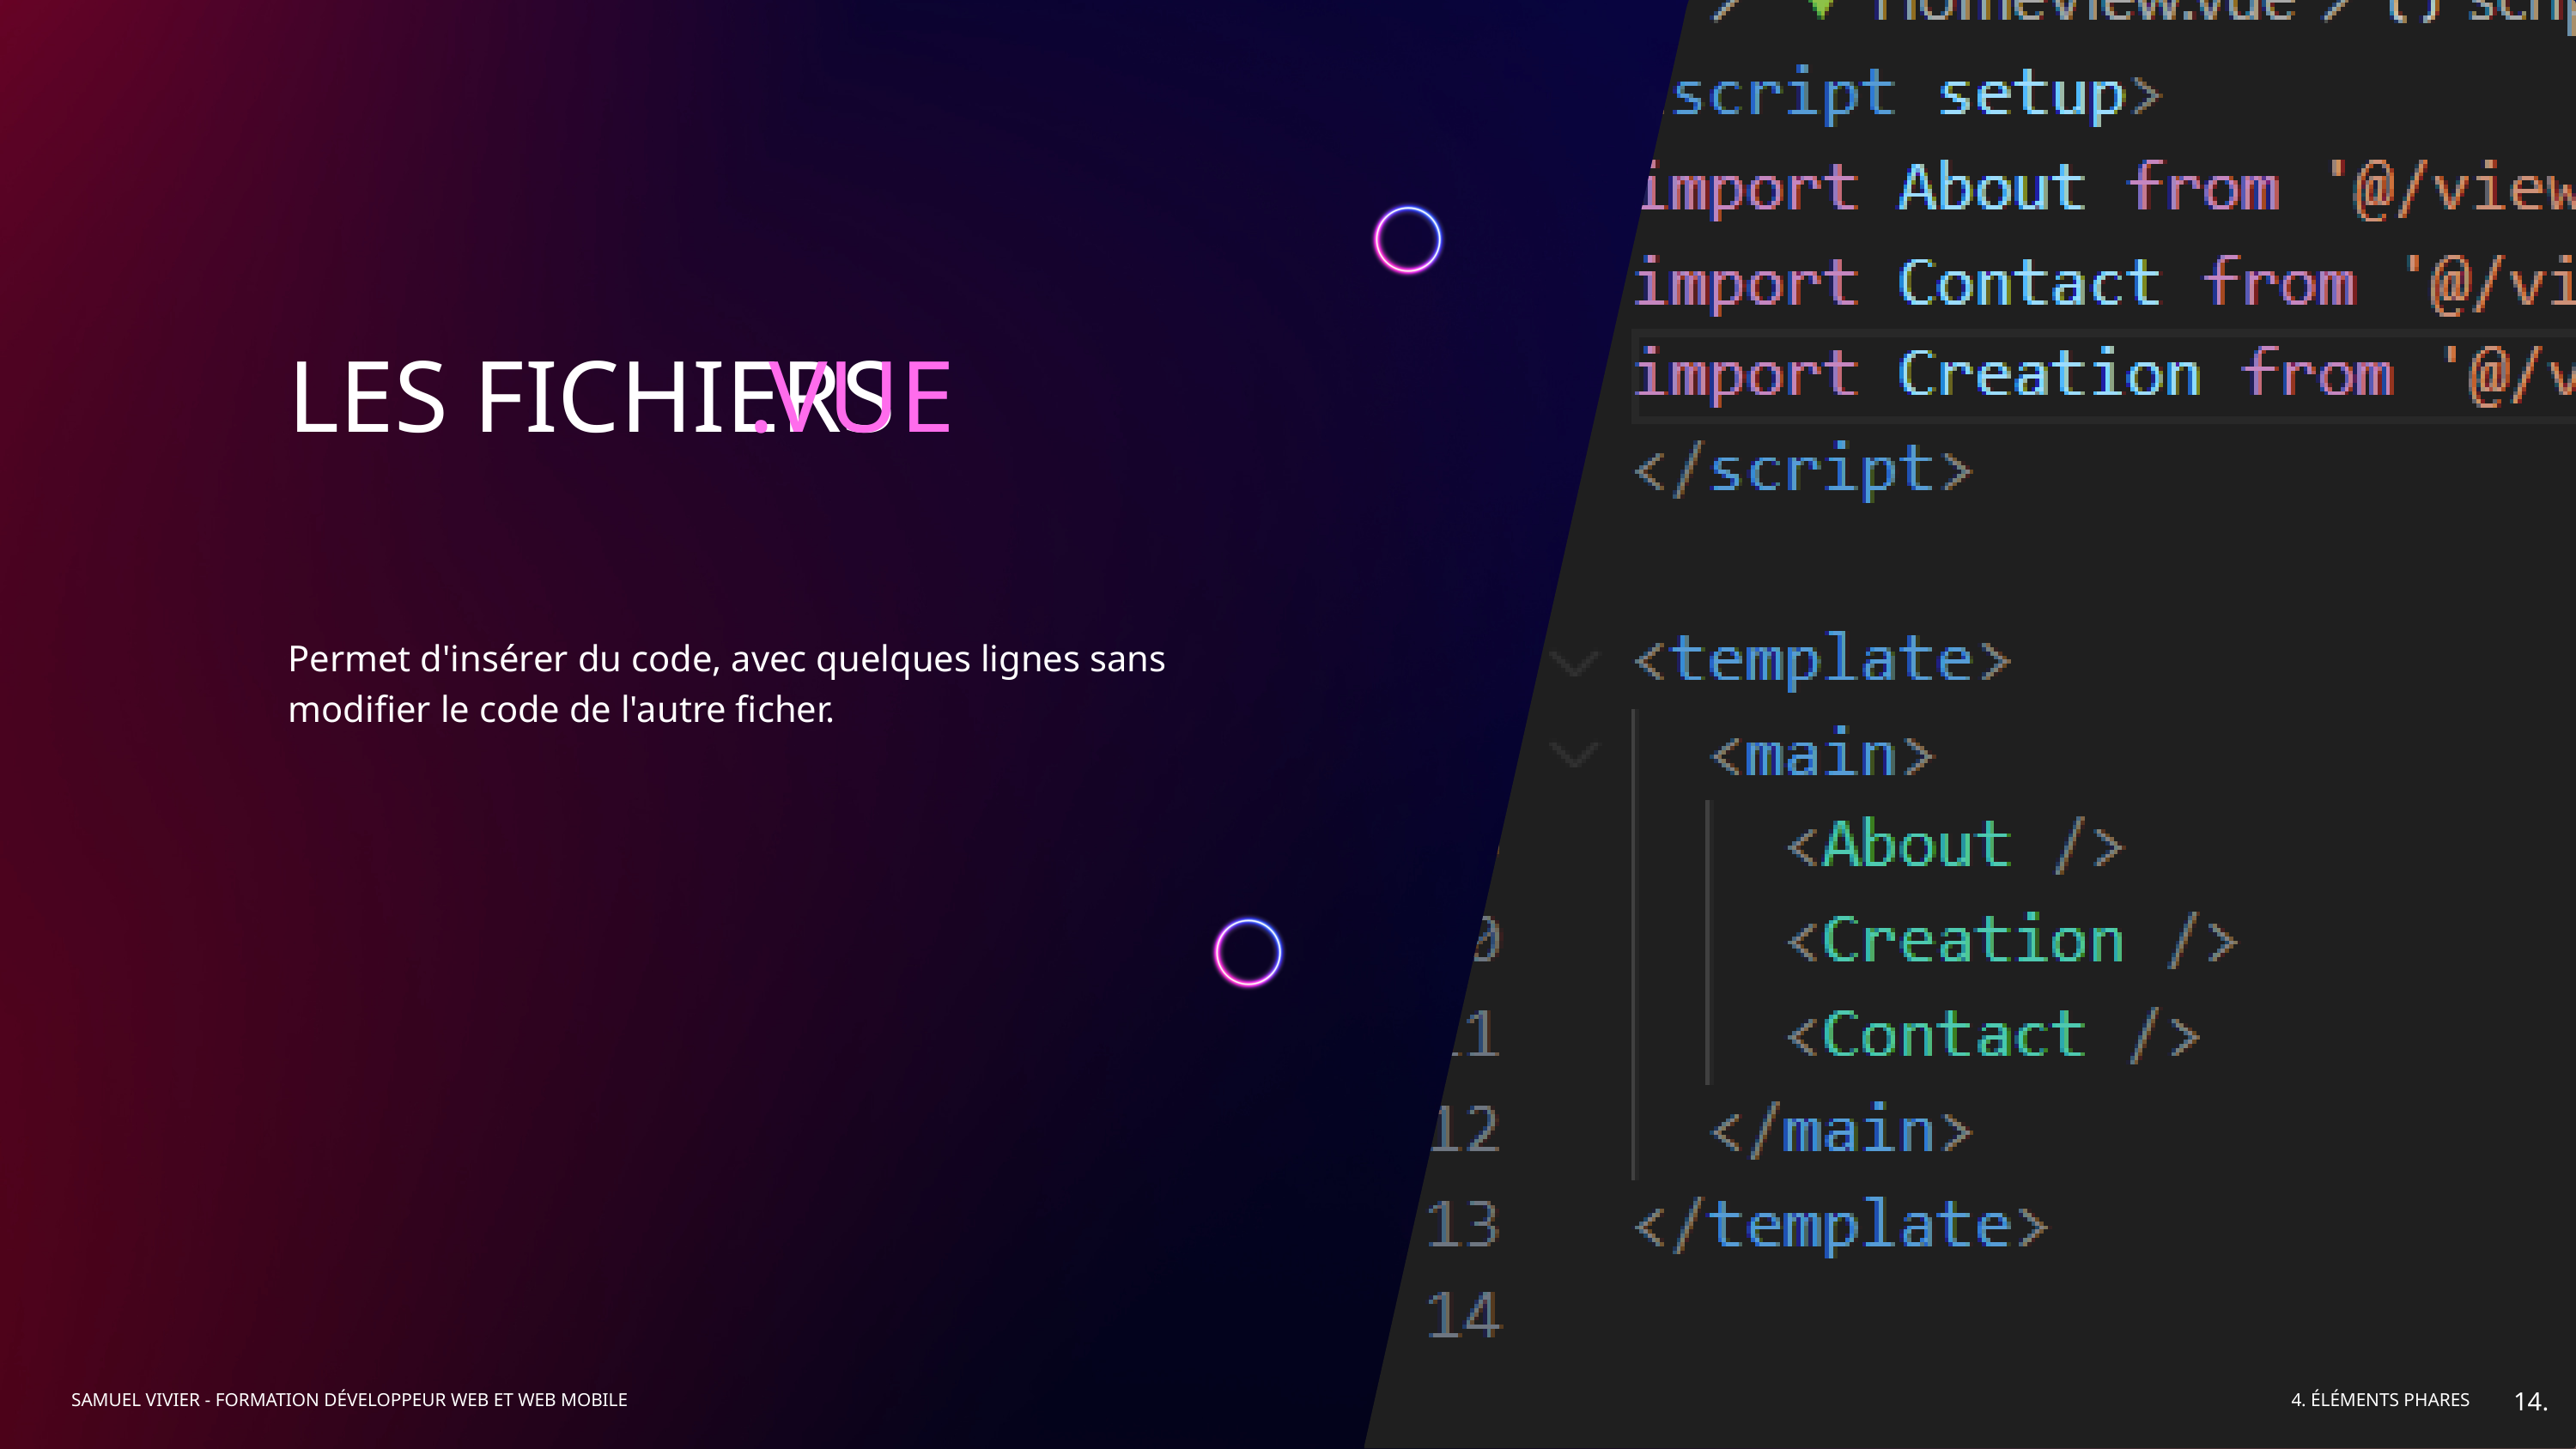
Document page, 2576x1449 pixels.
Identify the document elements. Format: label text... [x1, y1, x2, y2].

text_box .VUE [748, 314, 1288, 452]
text_box Permet d'insérer du code, avec quelques lignes sans modifier le code de l'autre ficher.​ [288, 628, 1288, 730]
text_box SAMUEL VIVIER - FORMATION DÉVELOPPEUR WEB ET WEB MOBILE [71, 1385, 1052, 1410]
text_box [1209, 912, 1289, 992]
text_box [0, 0, 1362, 1449]
text_box LES FICHIERS [288, 314, 748, 452]
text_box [1364, 0, 2576, 1449]
